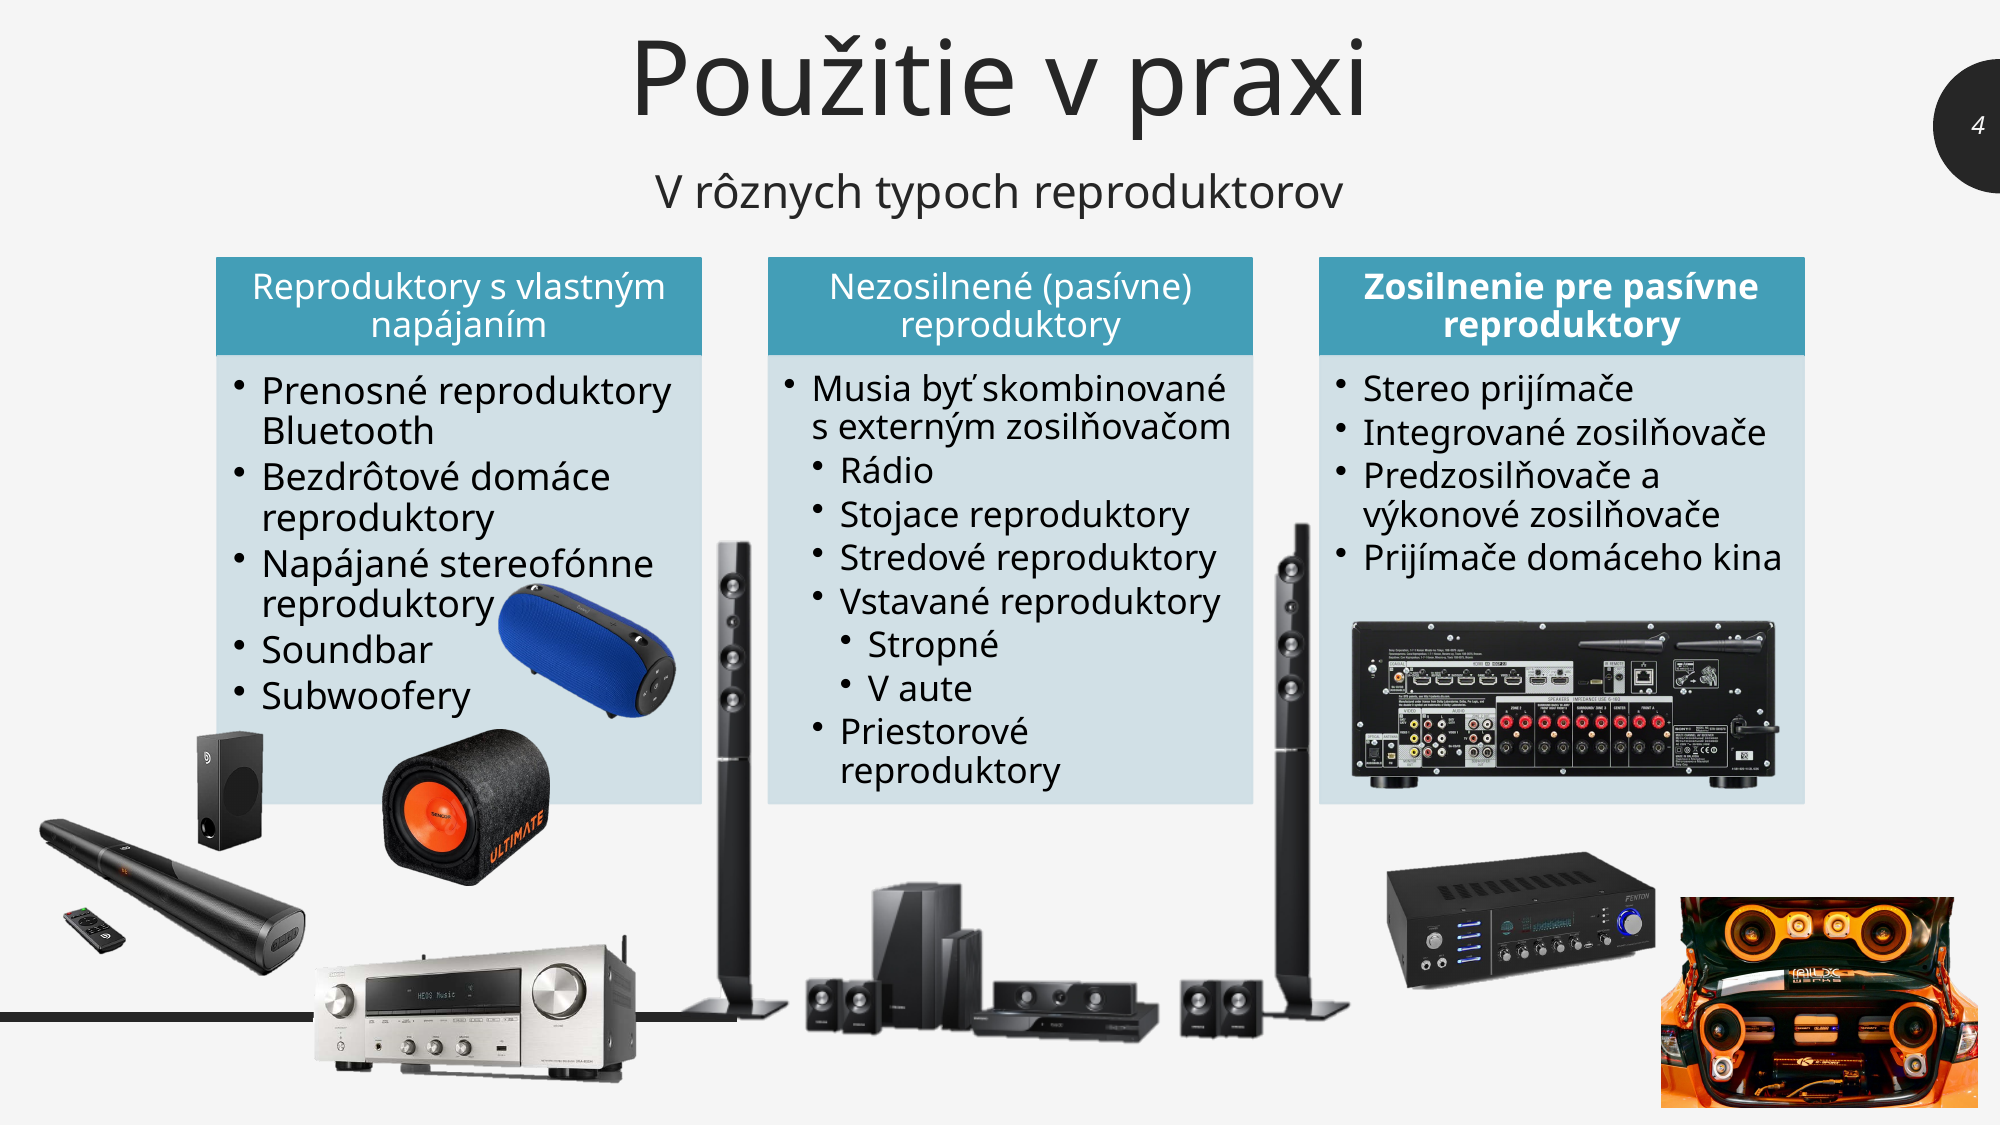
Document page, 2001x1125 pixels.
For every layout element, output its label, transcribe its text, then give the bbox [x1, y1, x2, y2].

picture [38, 481, 1978, 1108]
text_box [216, 236, 1805, 825]
list V rôznych typoch reproduktorov [125, 149, 1875, 242]
title Použitie v praxi [125, 0, 1875, 149]
picture [382, 729, 550, 886]
slide_number 4 [1933, 96, 2000, 157]
